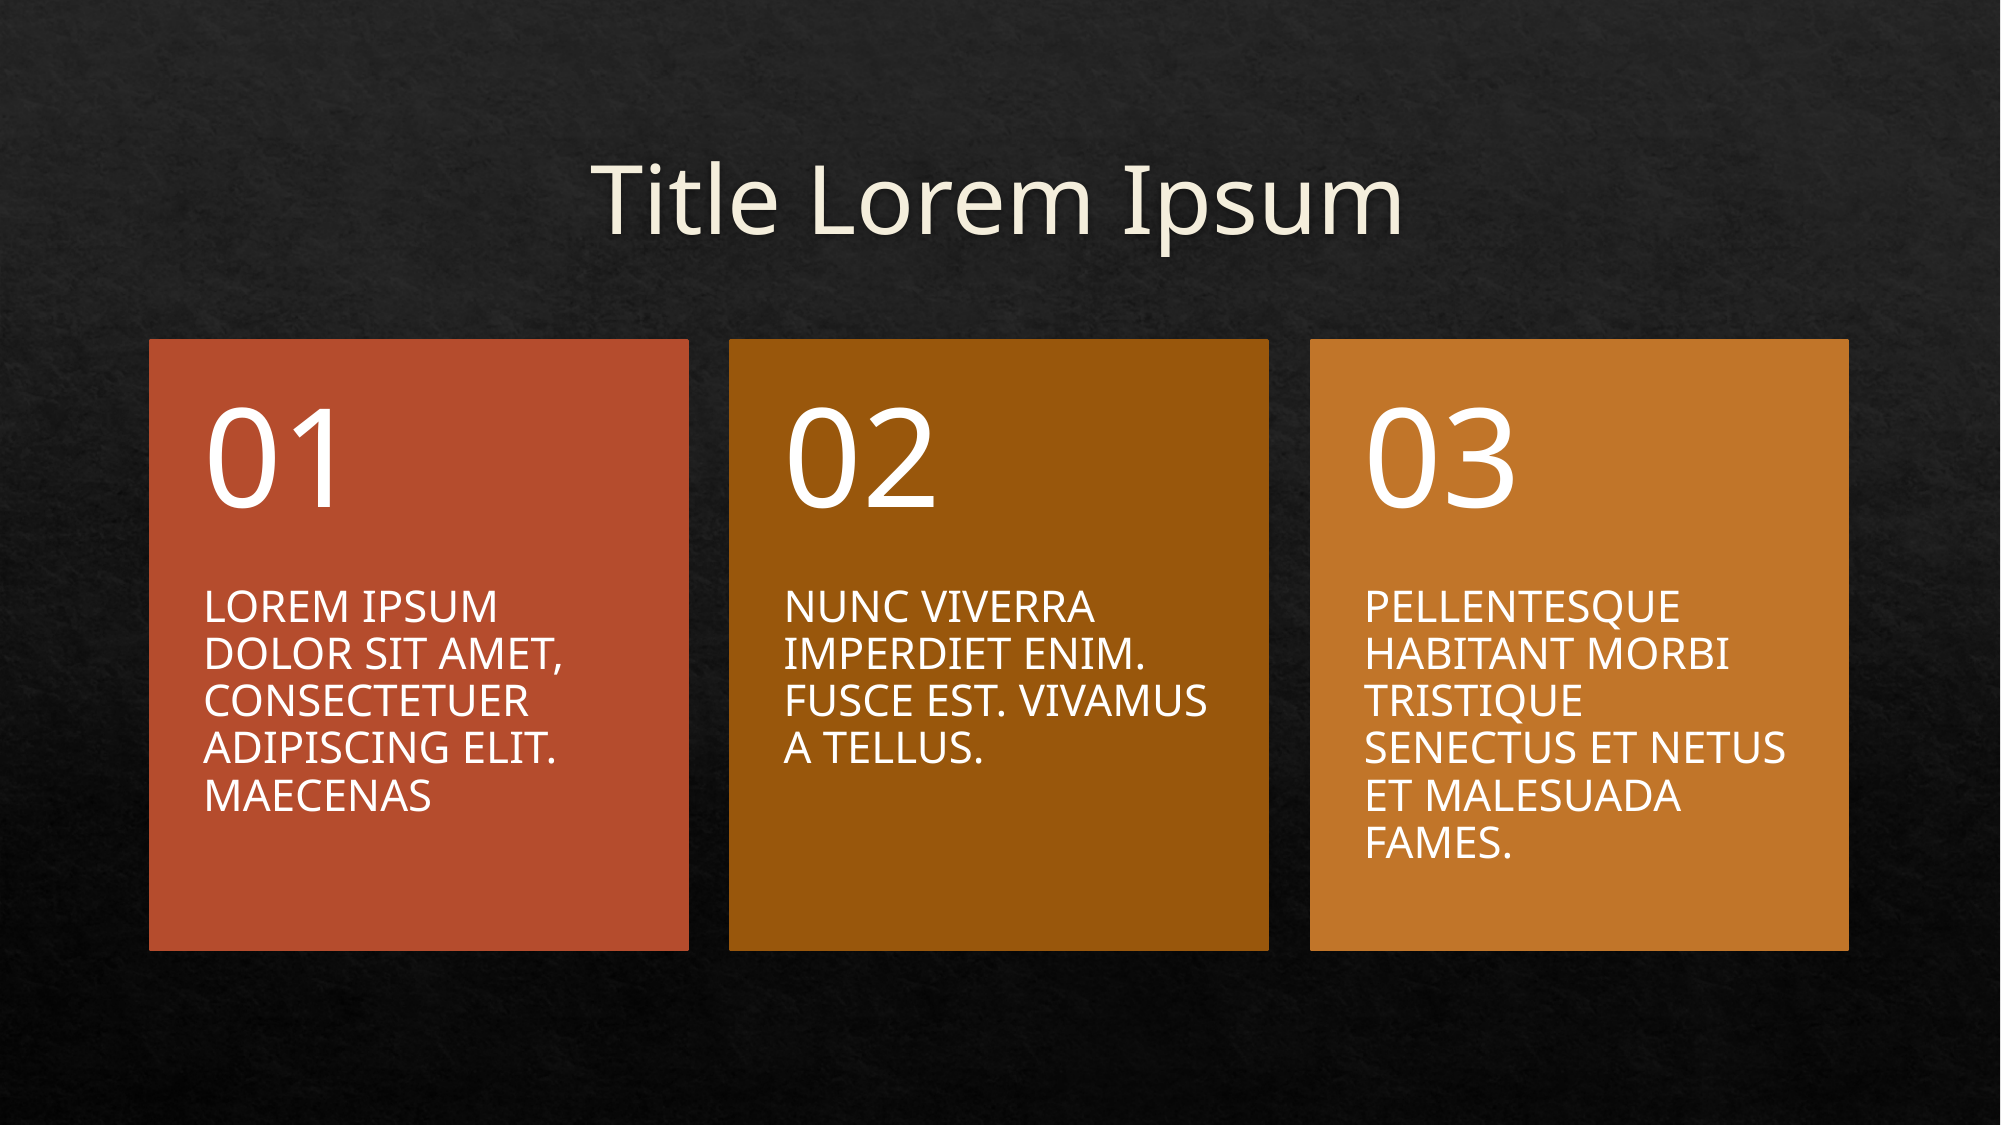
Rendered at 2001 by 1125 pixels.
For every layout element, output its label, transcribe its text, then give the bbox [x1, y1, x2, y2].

title Title Lorem Ipsum [149, 99, 1849, 307]
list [149, 340, 1849, 951]
